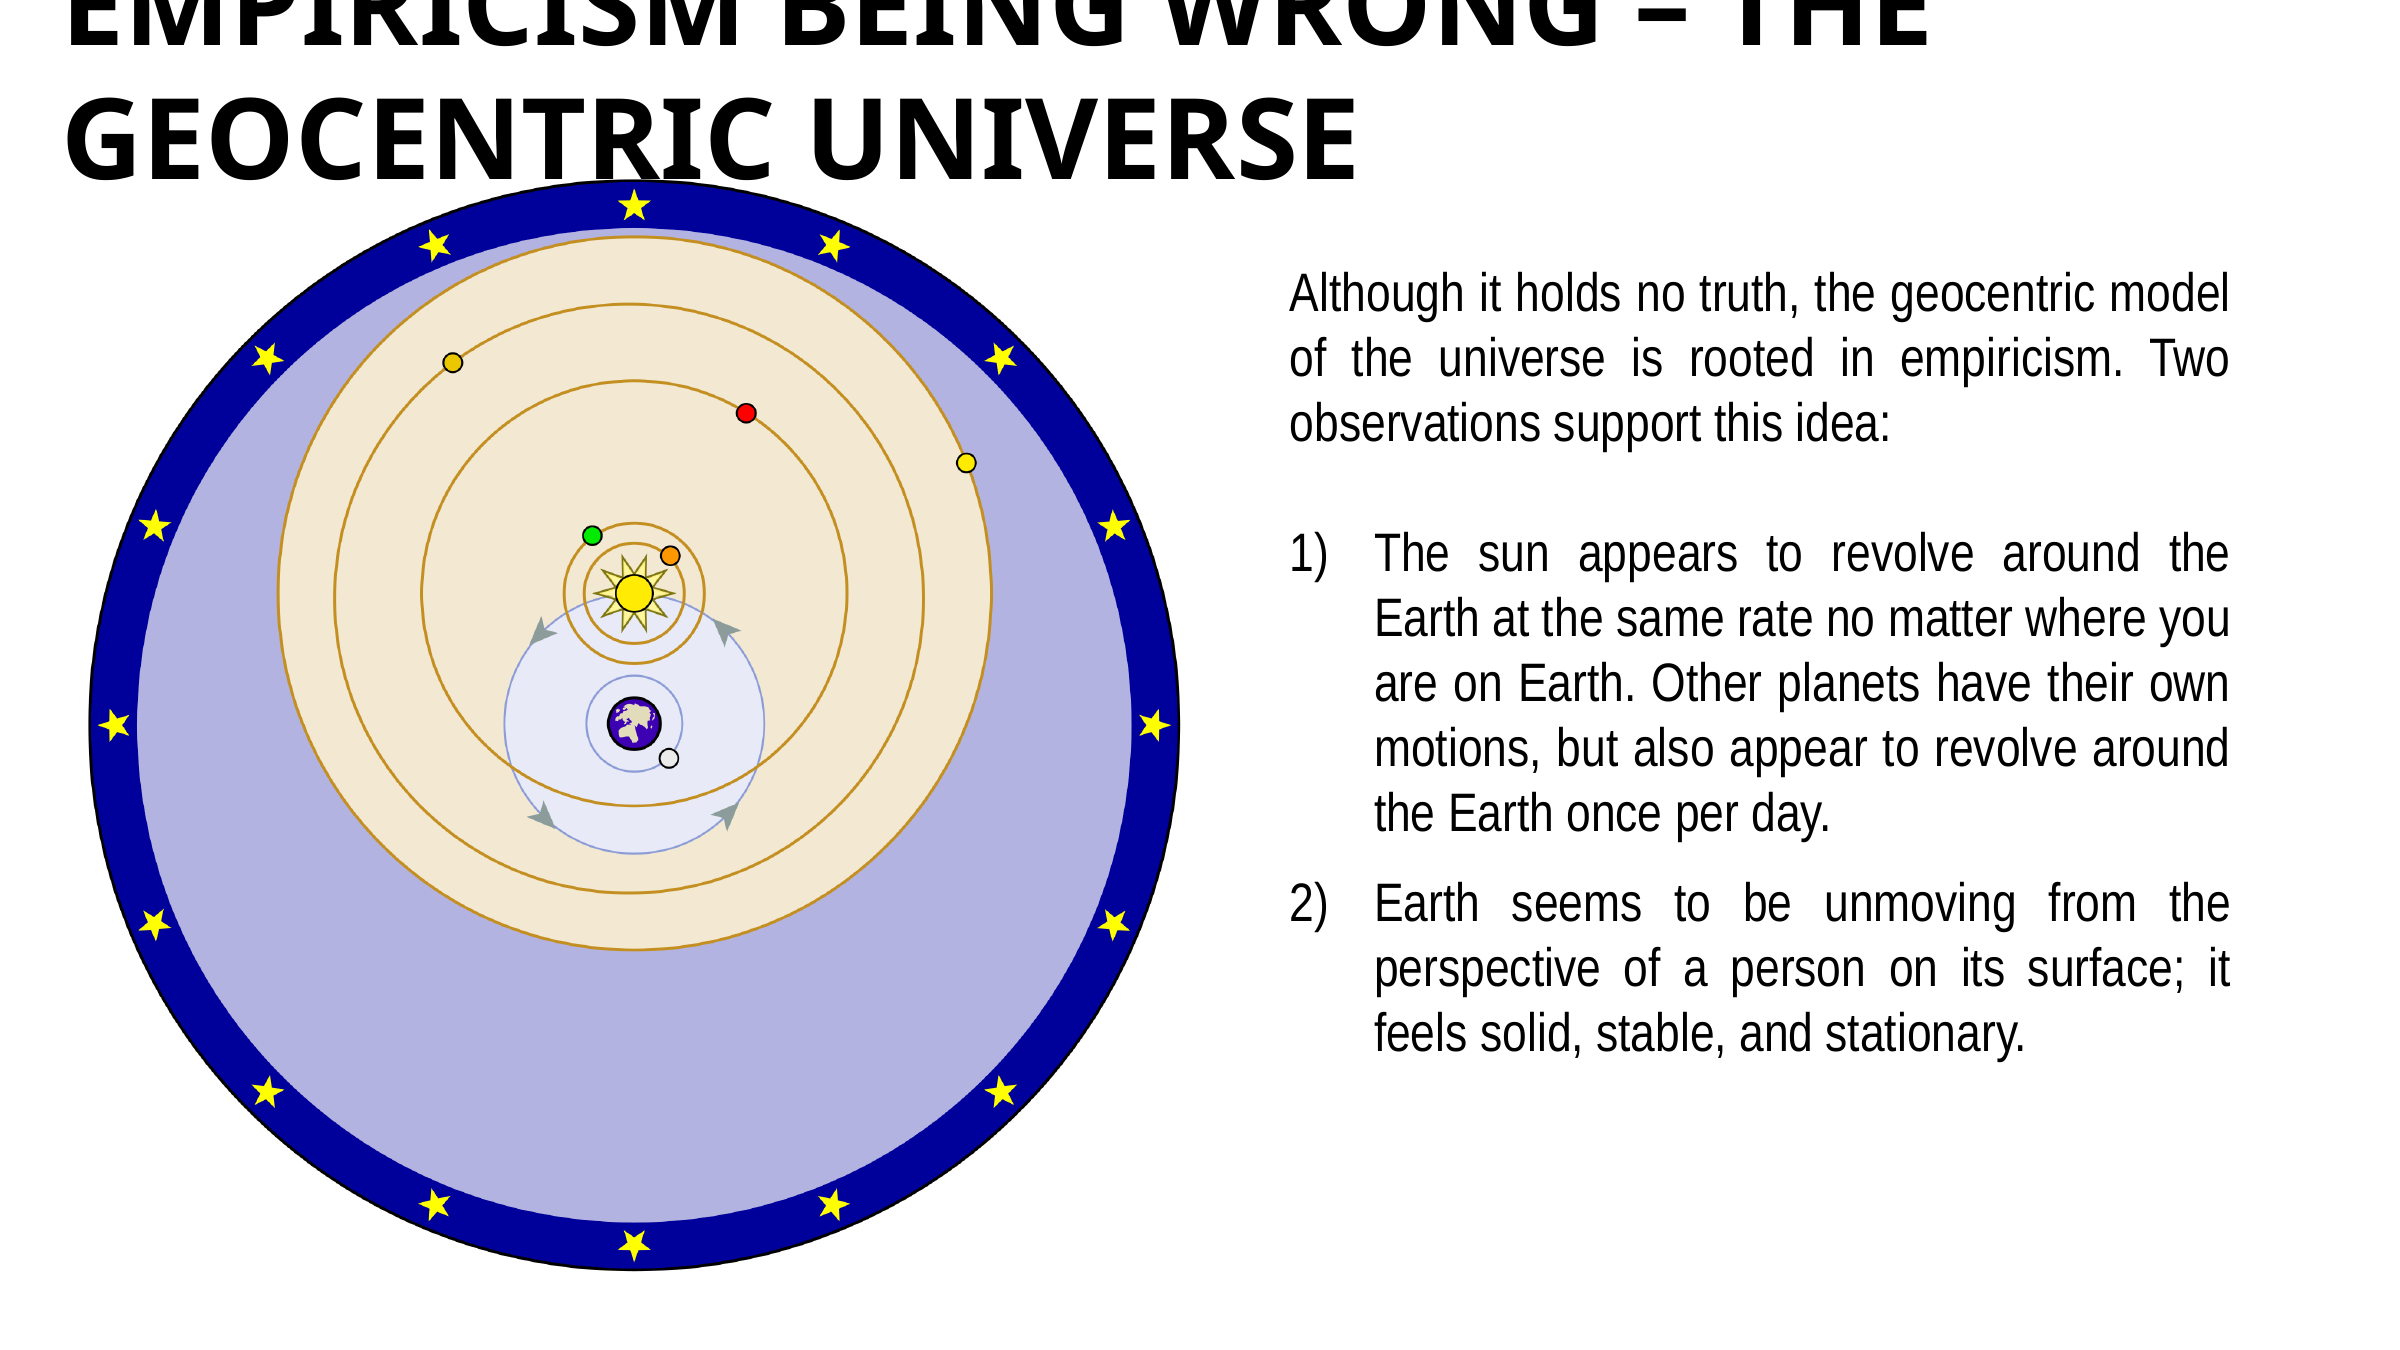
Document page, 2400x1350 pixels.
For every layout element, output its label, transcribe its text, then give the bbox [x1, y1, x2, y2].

title Empiricism Being Wrong – The Geocentric Universe [39, 14, 2400, 121]
picture [68, 159, 1201, 1291]
text_box Although it holds no truth, the geocentric model of the universe is rooted in empiricism. Two observations support this idea: The sun appears to revolve around the Earth at the same rate no matter where you are on Earth. Other planets have their own motions, but also appear to revolve around the Earth once per day. Earth seems to be unmoving from the perspective of a person on its surface; it feels solid, stable, and stationary. [1275, 249, 2247, 1070]
